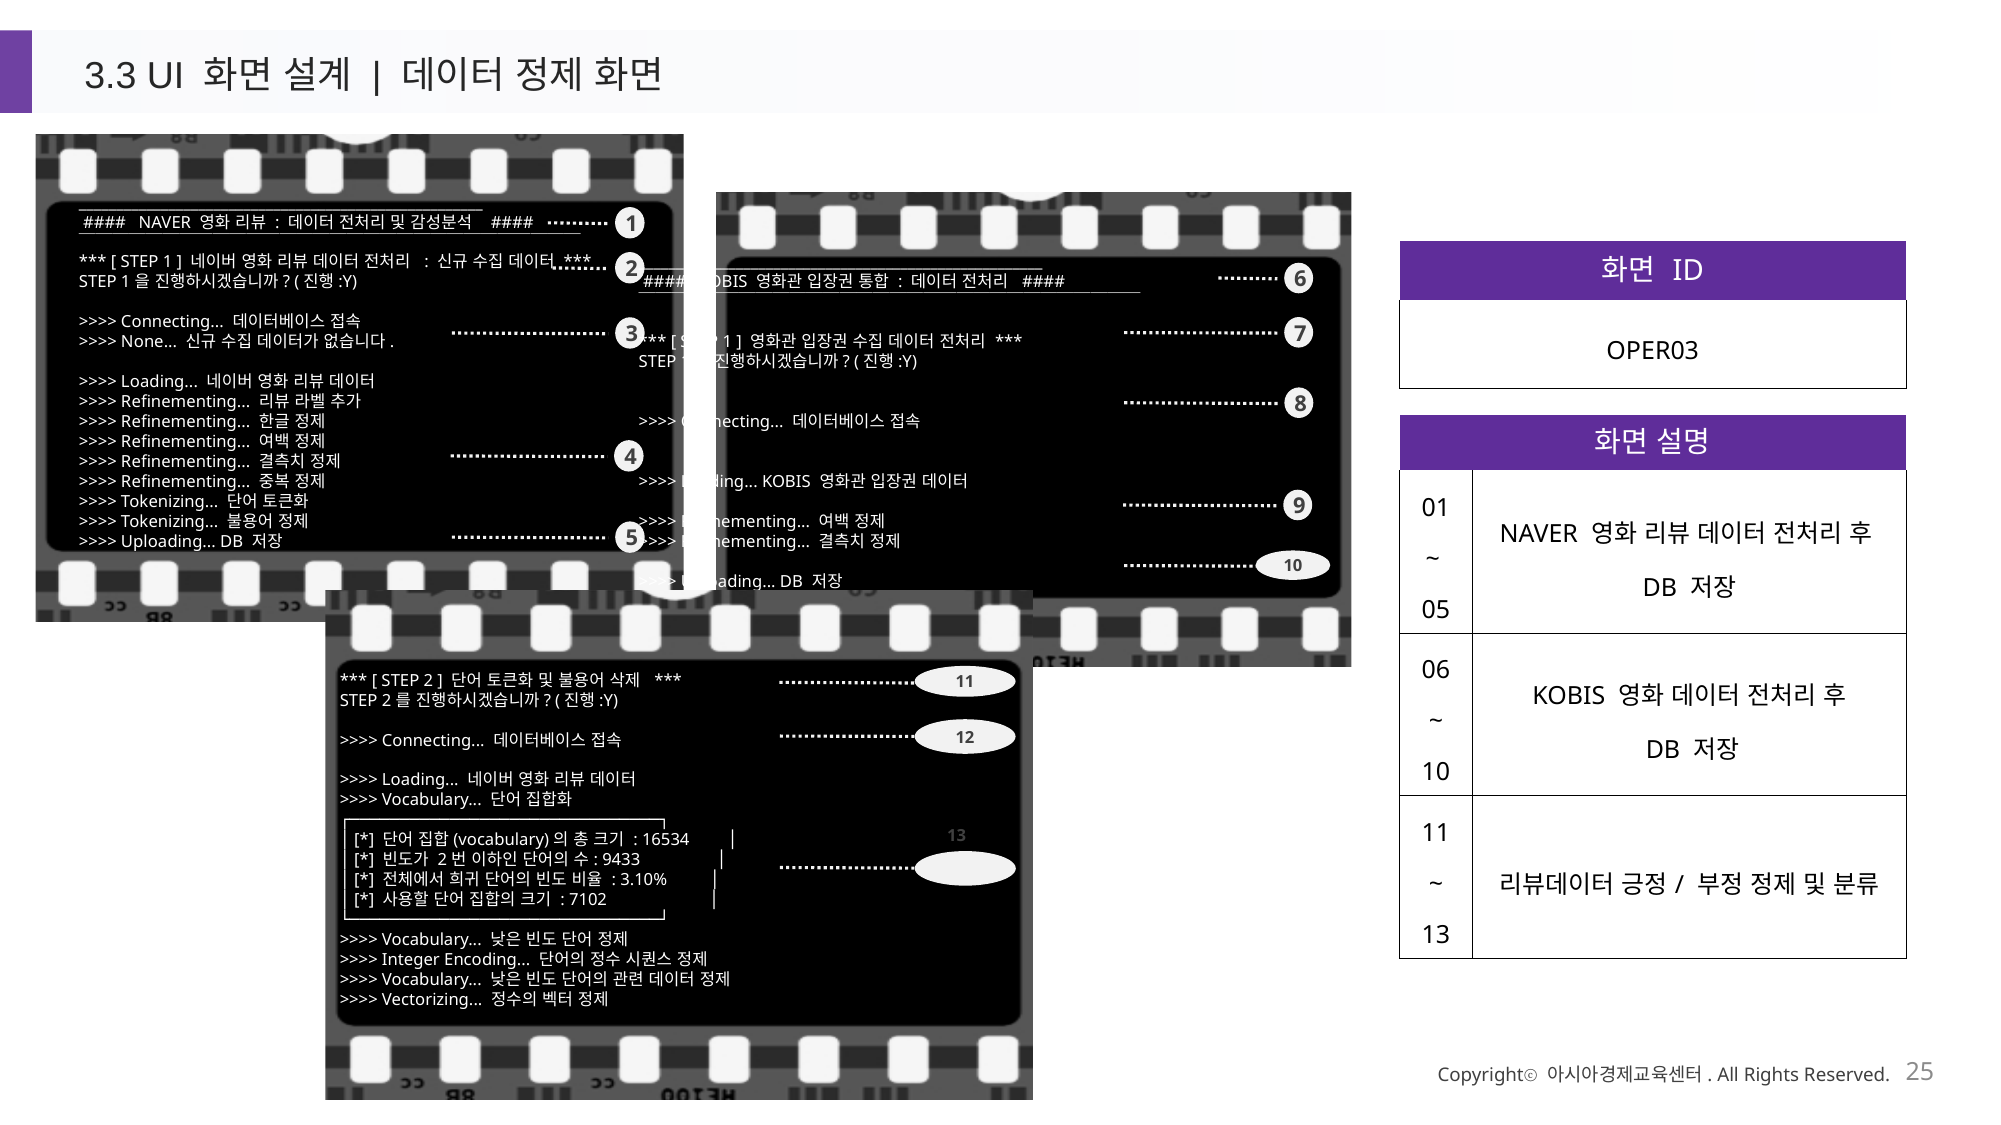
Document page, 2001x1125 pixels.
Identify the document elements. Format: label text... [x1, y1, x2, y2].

table_cell 06 ~ 10 [1400, 634, 1472, 795]
table_header 화면 설명 [1400, 415, 1906, 470]
text_box Copyrightⓒ 아시아경제교육센터. All Rights Reserved. [1422, 1055, 1905, 1093]
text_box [35, 134, 684, 622]
table_cell 리뷰데이터 긍정/ 부정 정제 및 분류 [1473, 796, 1906, 958]
table_cell KOBIS 영화 데이터 전처리 후 DB 저장 [1473, 634, 1906, 795]
table_cell 01 ~ 05 [1400, 472, 1472, 633]
text_box 3.3 UI 화면 설계 | 데이터 정제 화면 [69, 48, 811, 108]
table_header 화면 ID [1400, 241, 1906, 300]
table_cell NAVER 영화 리뷰 데이터 전처리 후 DB 저장 [1473, 472, 1906, 633]
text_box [325, 590, 1033, 1100]
table_cell OPER03 [1400, 302, 1906, 388]
table_cell 11 ~ 13 [1400, 796, 1472, 958]
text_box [716, 192, 1352, 667]
